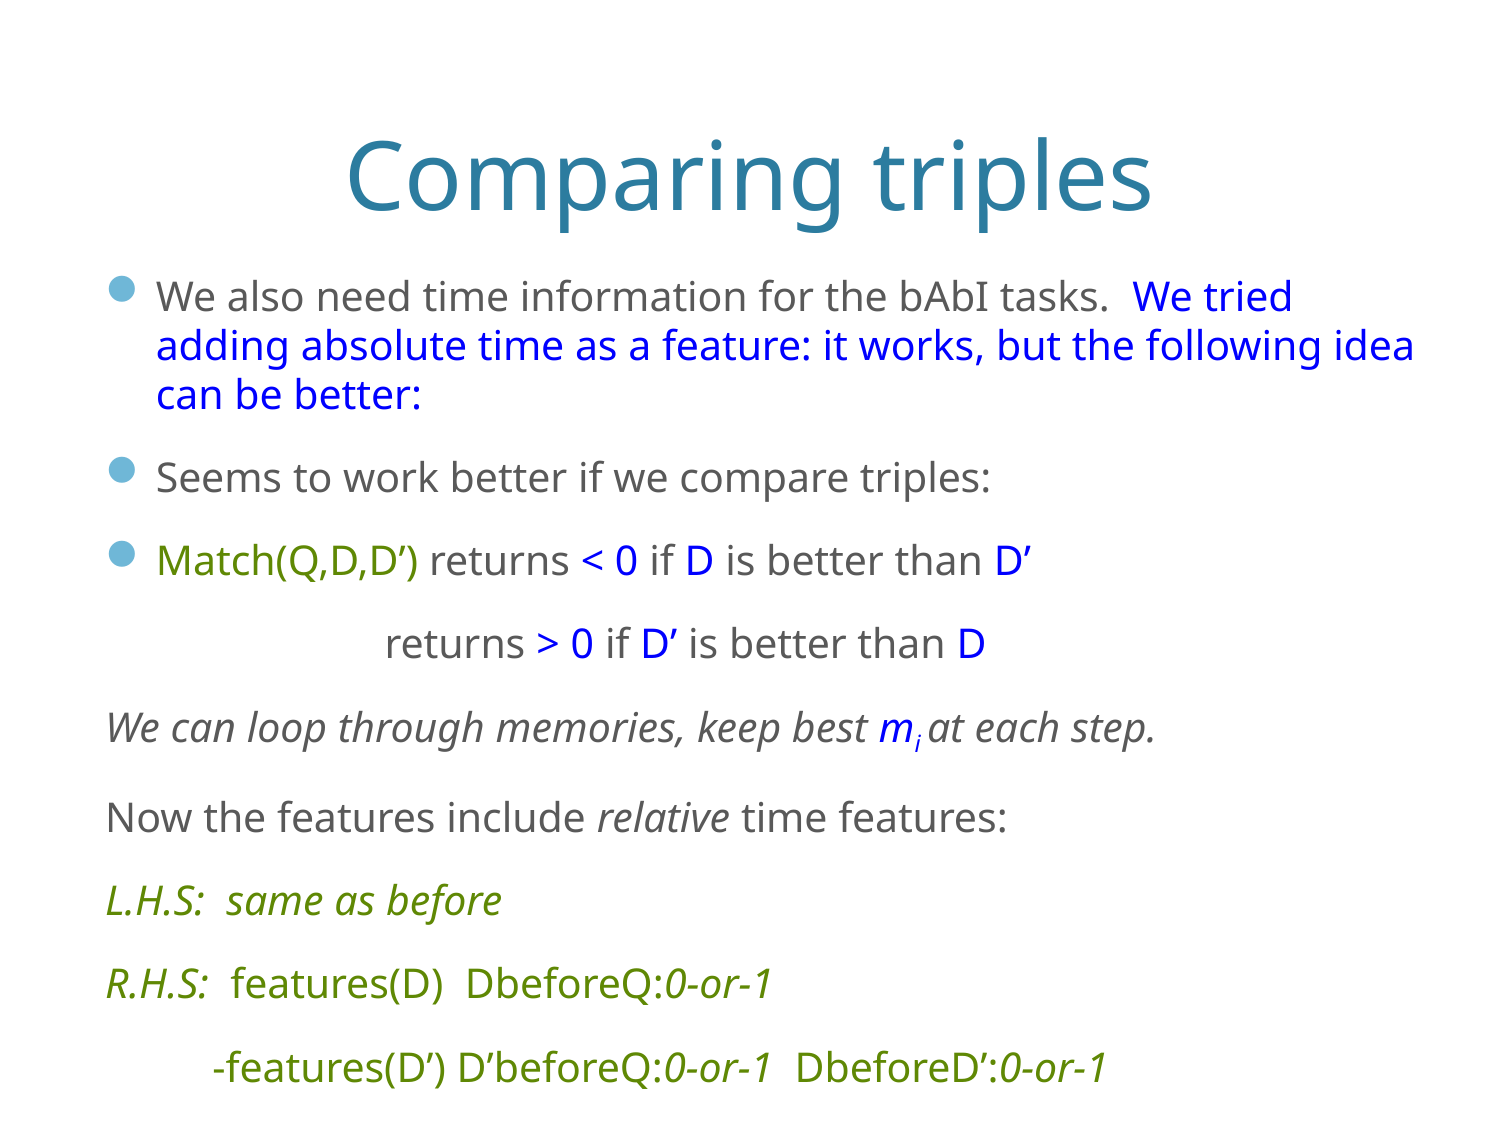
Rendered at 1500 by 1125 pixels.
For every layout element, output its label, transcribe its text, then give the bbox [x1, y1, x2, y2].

list We also need time information for the bAbI tasks. We tried adding absolute time as a feature: it works, but the following idea can be better: Seems to work better if we compare triples: Match(Q,D,D’) returns < 0 if D is better than D’ returns > 0 if D’ is better than D We can loop through memories, keep best mi at each step. Now the features include relative time features: L.H.S: same as before R.H.S: features(D) DbeforeQ:0-or-1 -features(D’) D’beforeQ:0-or-1 DbeforeD’:0-or-1 [90, 262, 1449, 1100]
title Comparing triples [90, 17, 1410, 237]
